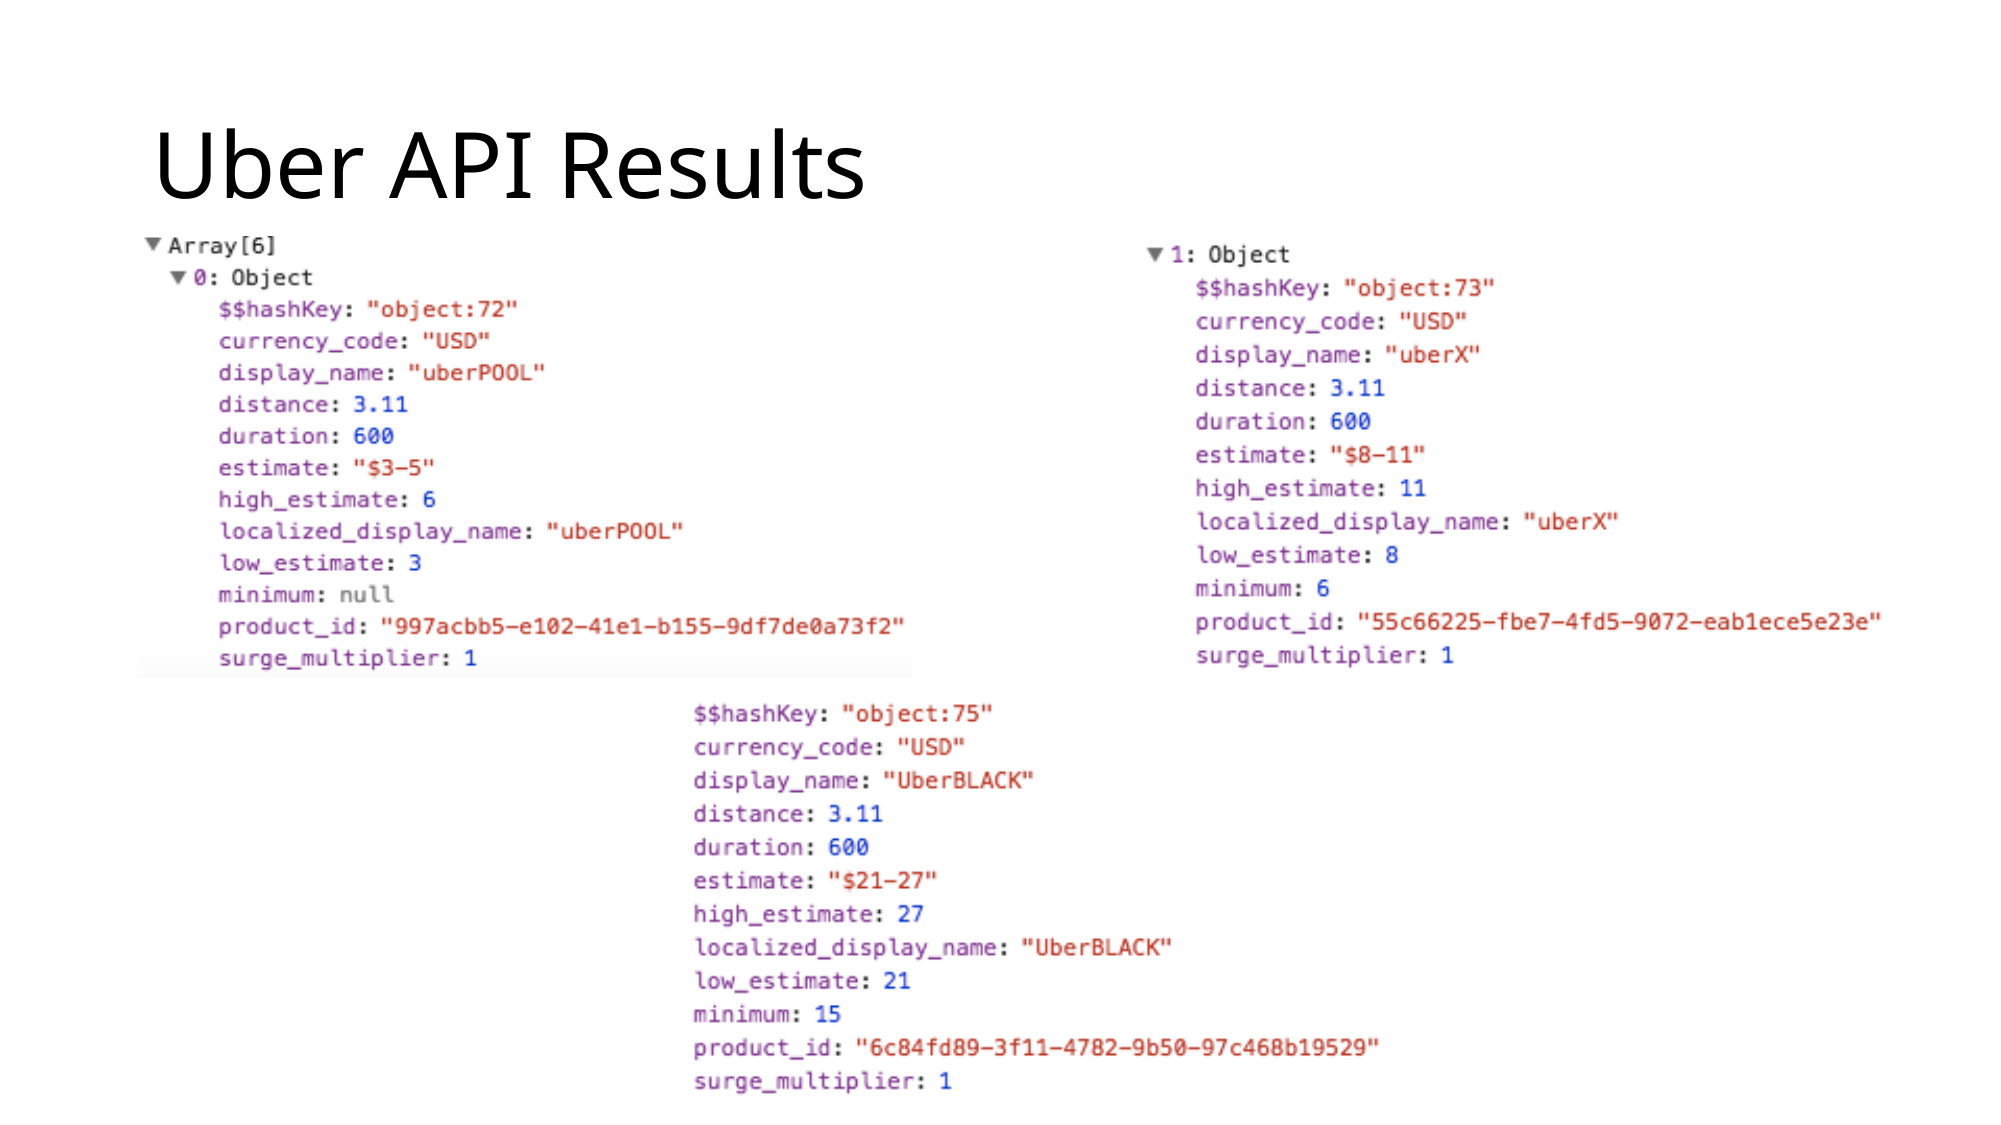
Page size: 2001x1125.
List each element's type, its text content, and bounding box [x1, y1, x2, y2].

picture [137, 236, 913, 678]
picture [685, 697, 1392, 1102]
picture [1139, 240, 1892, 674]
title Uber API Results [137, 59, 1863, 278]
